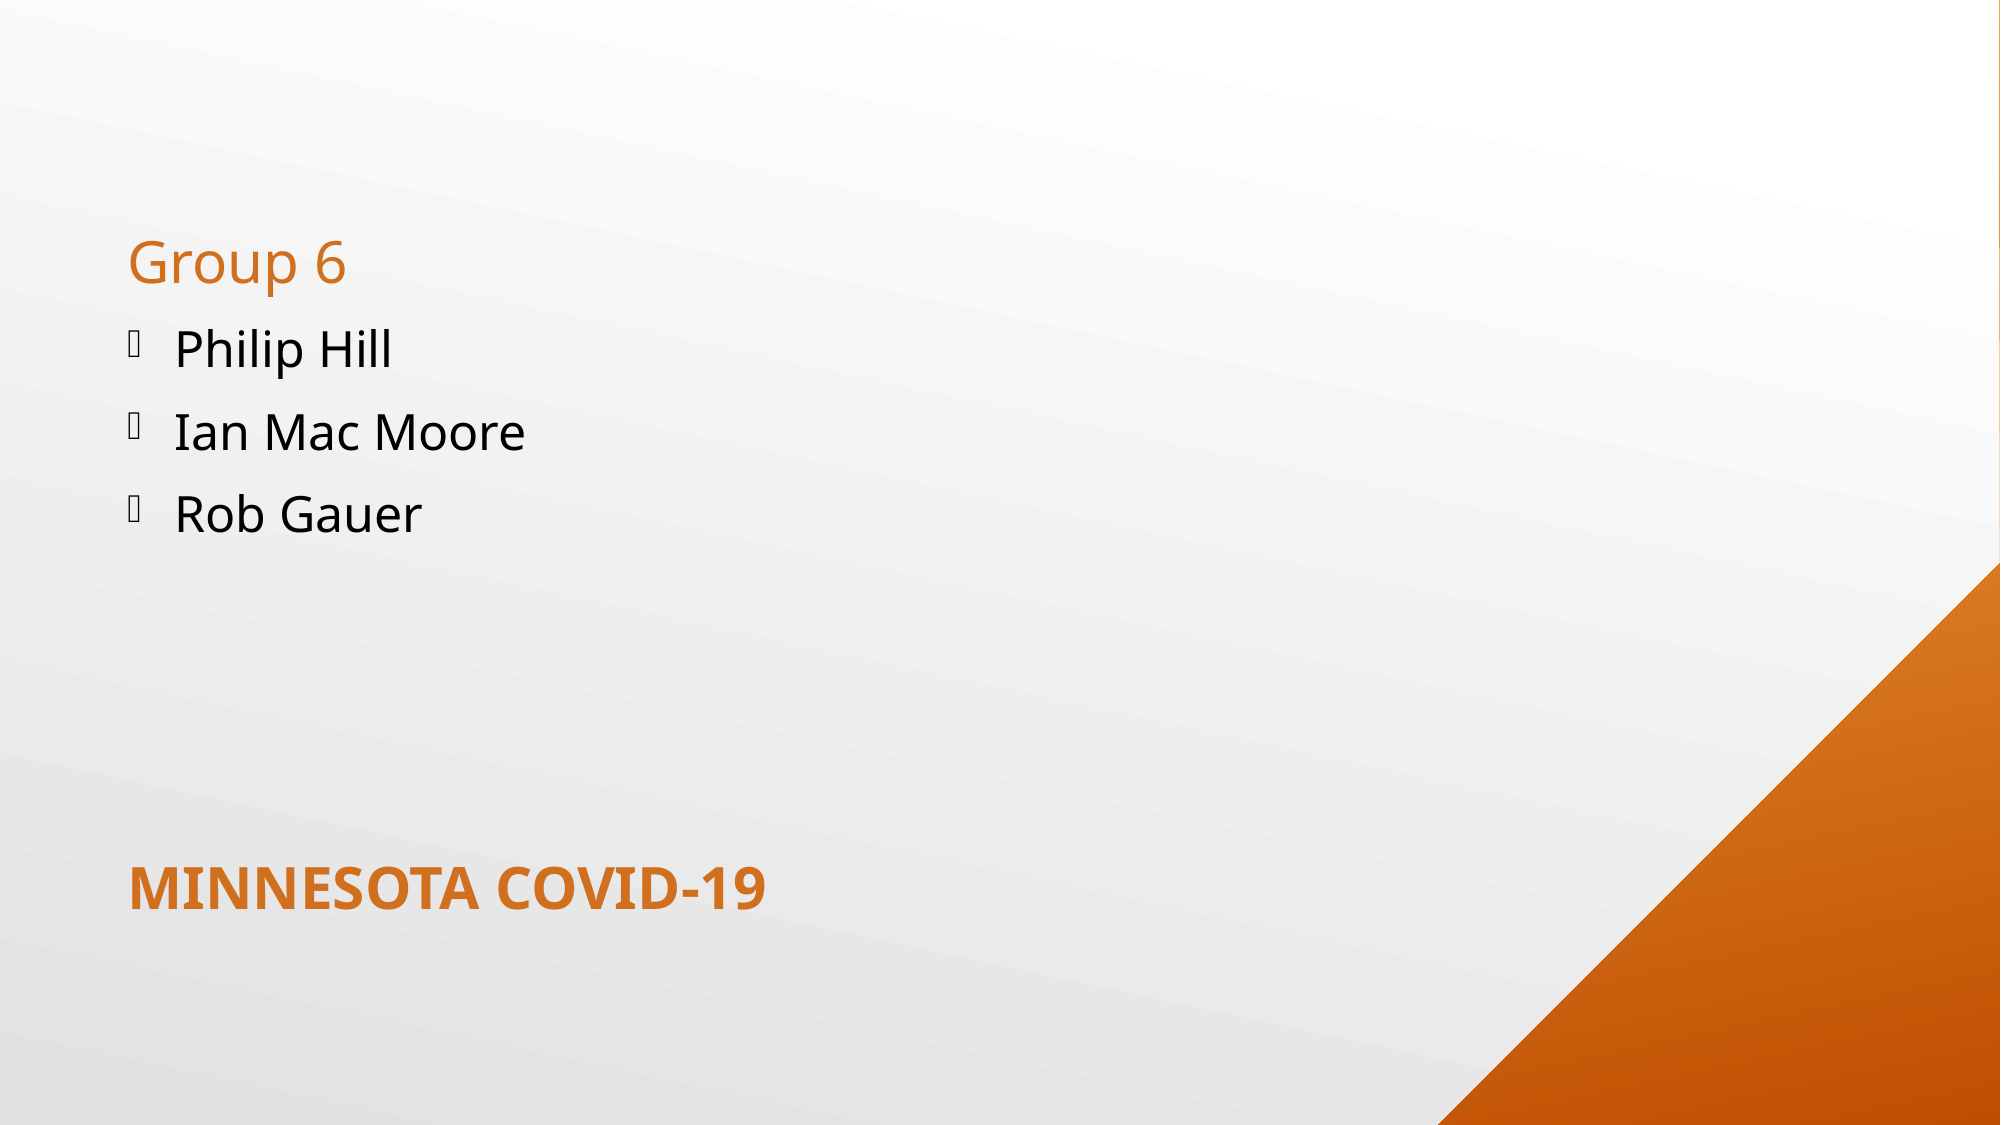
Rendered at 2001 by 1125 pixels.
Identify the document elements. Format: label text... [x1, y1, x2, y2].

title MINNESOTA COVID-19 [112, 736, 1513, 984]
text_box [1440, 565, 2000, 1125]
list Group 6 Philip Hill Ian Mac Moore Rob Gauer [112, 112, 1513, 706]
text_box [0, 0, 2000, 1125]
